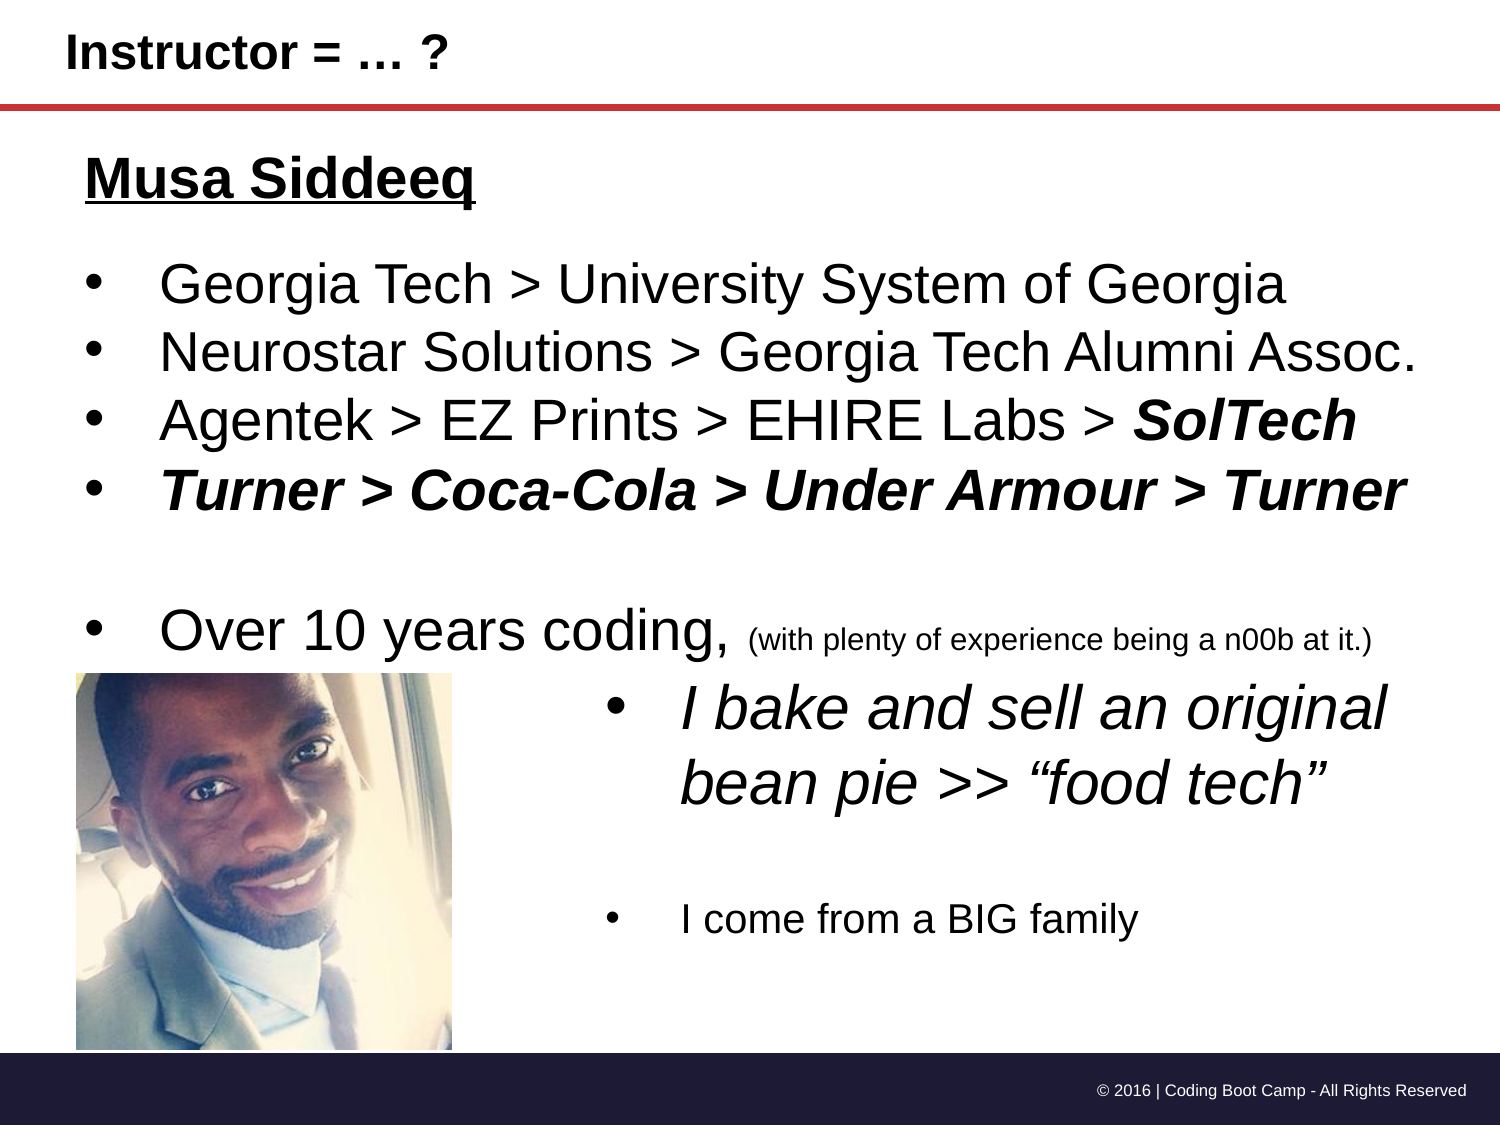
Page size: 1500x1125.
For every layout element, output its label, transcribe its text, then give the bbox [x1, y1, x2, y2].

text_box I bake and sell an original bean pie >> “food tech” I come from a BIG family [560, 659, 1500, 950]
text_box Musa Siddeeq Georgia Tech > University System of Georgia Neurostar Solutions > Georgia Tech Alumni Assoc. Agentek > EZ Prints > EHIRE Labs > SolTech Turner > Coca-Cola > Under Armour > Turner Over 10 years coding, (with plenty of experience being a n00b at it.) [32, 124, 1500, 678]
picture [76, 673, 452, 1050]
title Instructor = … ? [50, 0, 948, 108]
